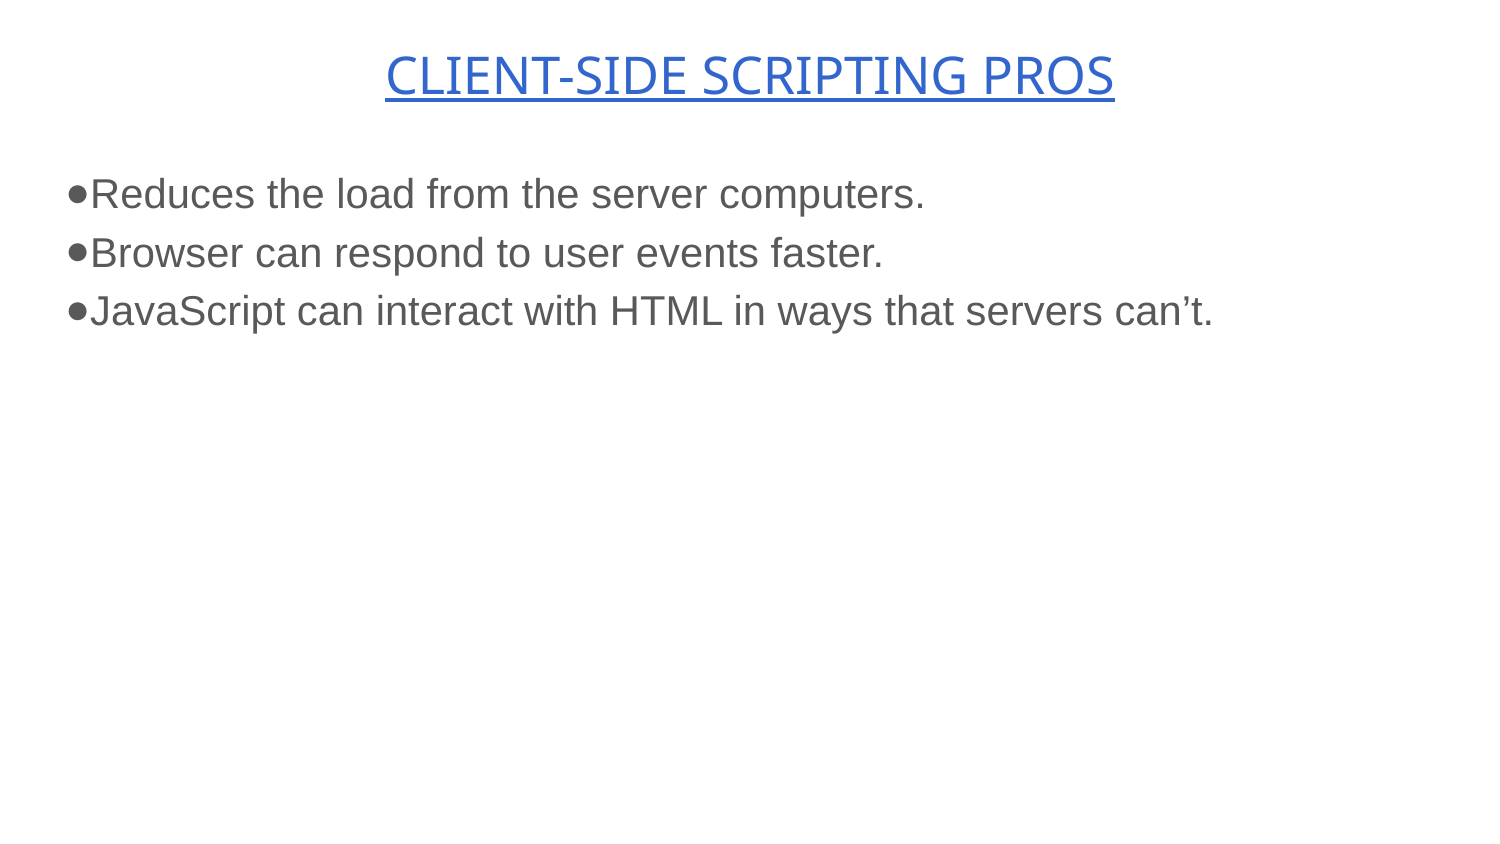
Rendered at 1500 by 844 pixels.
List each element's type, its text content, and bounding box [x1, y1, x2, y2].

title CLIENT-SIDE SCRIPTING PROS [0, 37, 1500, 110]
subtitle Reduces the load from the server computers. Browser can respond to user events faster. JavaScript can interact with HTML in ways that servers can’t. [50, 159, 1438, 844]
